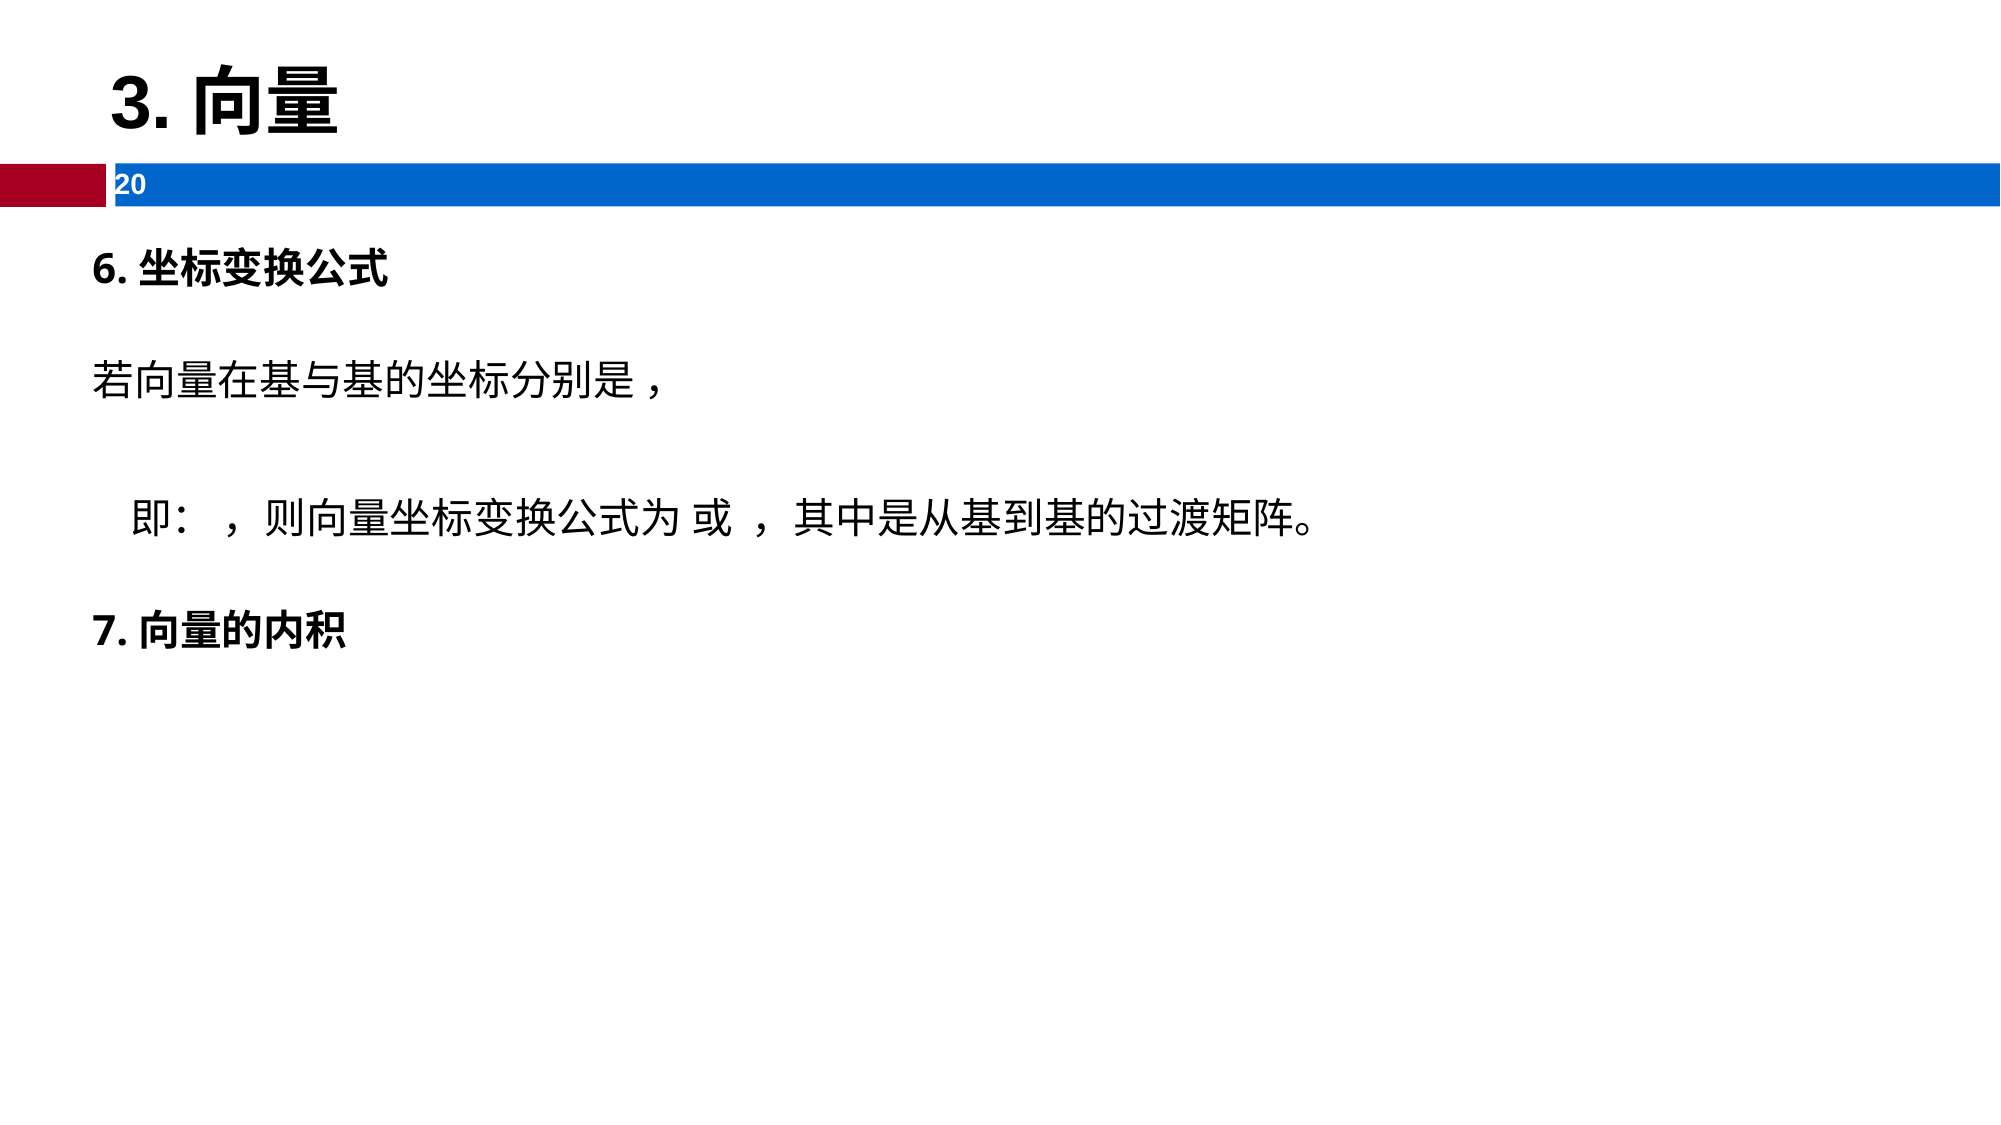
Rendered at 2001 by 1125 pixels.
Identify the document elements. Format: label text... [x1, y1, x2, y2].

text_box 3.向量 [95, 0, 1260, 197]
